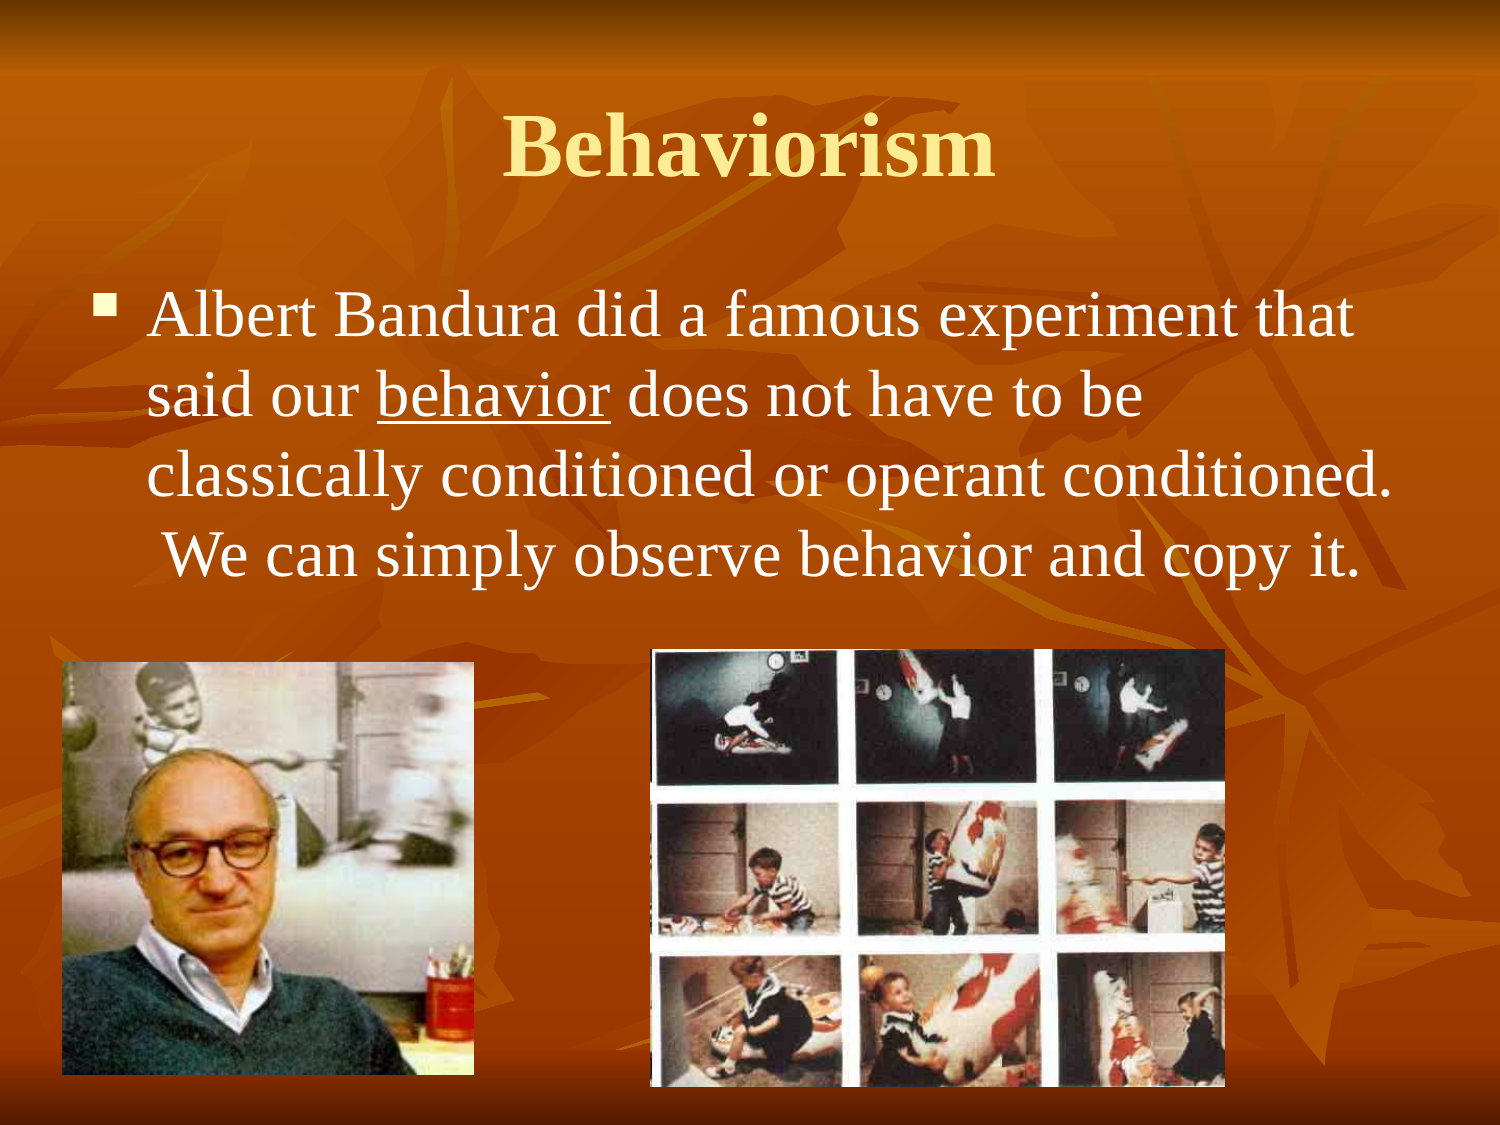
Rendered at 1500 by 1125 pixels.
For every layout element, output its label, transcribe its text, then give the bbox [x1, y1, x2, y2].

list Albert Bandura did a famous experiment that said our behavior does not have to be classically conditioned or operant conditioned. We can simply observe behavior and copy it. [74, 262, 1426, 1006]
picture [62, 662, 474, 1076]
picture [649, 649, 1226, 1087]
title Behaviorism [74, 45, 1426, 234]
